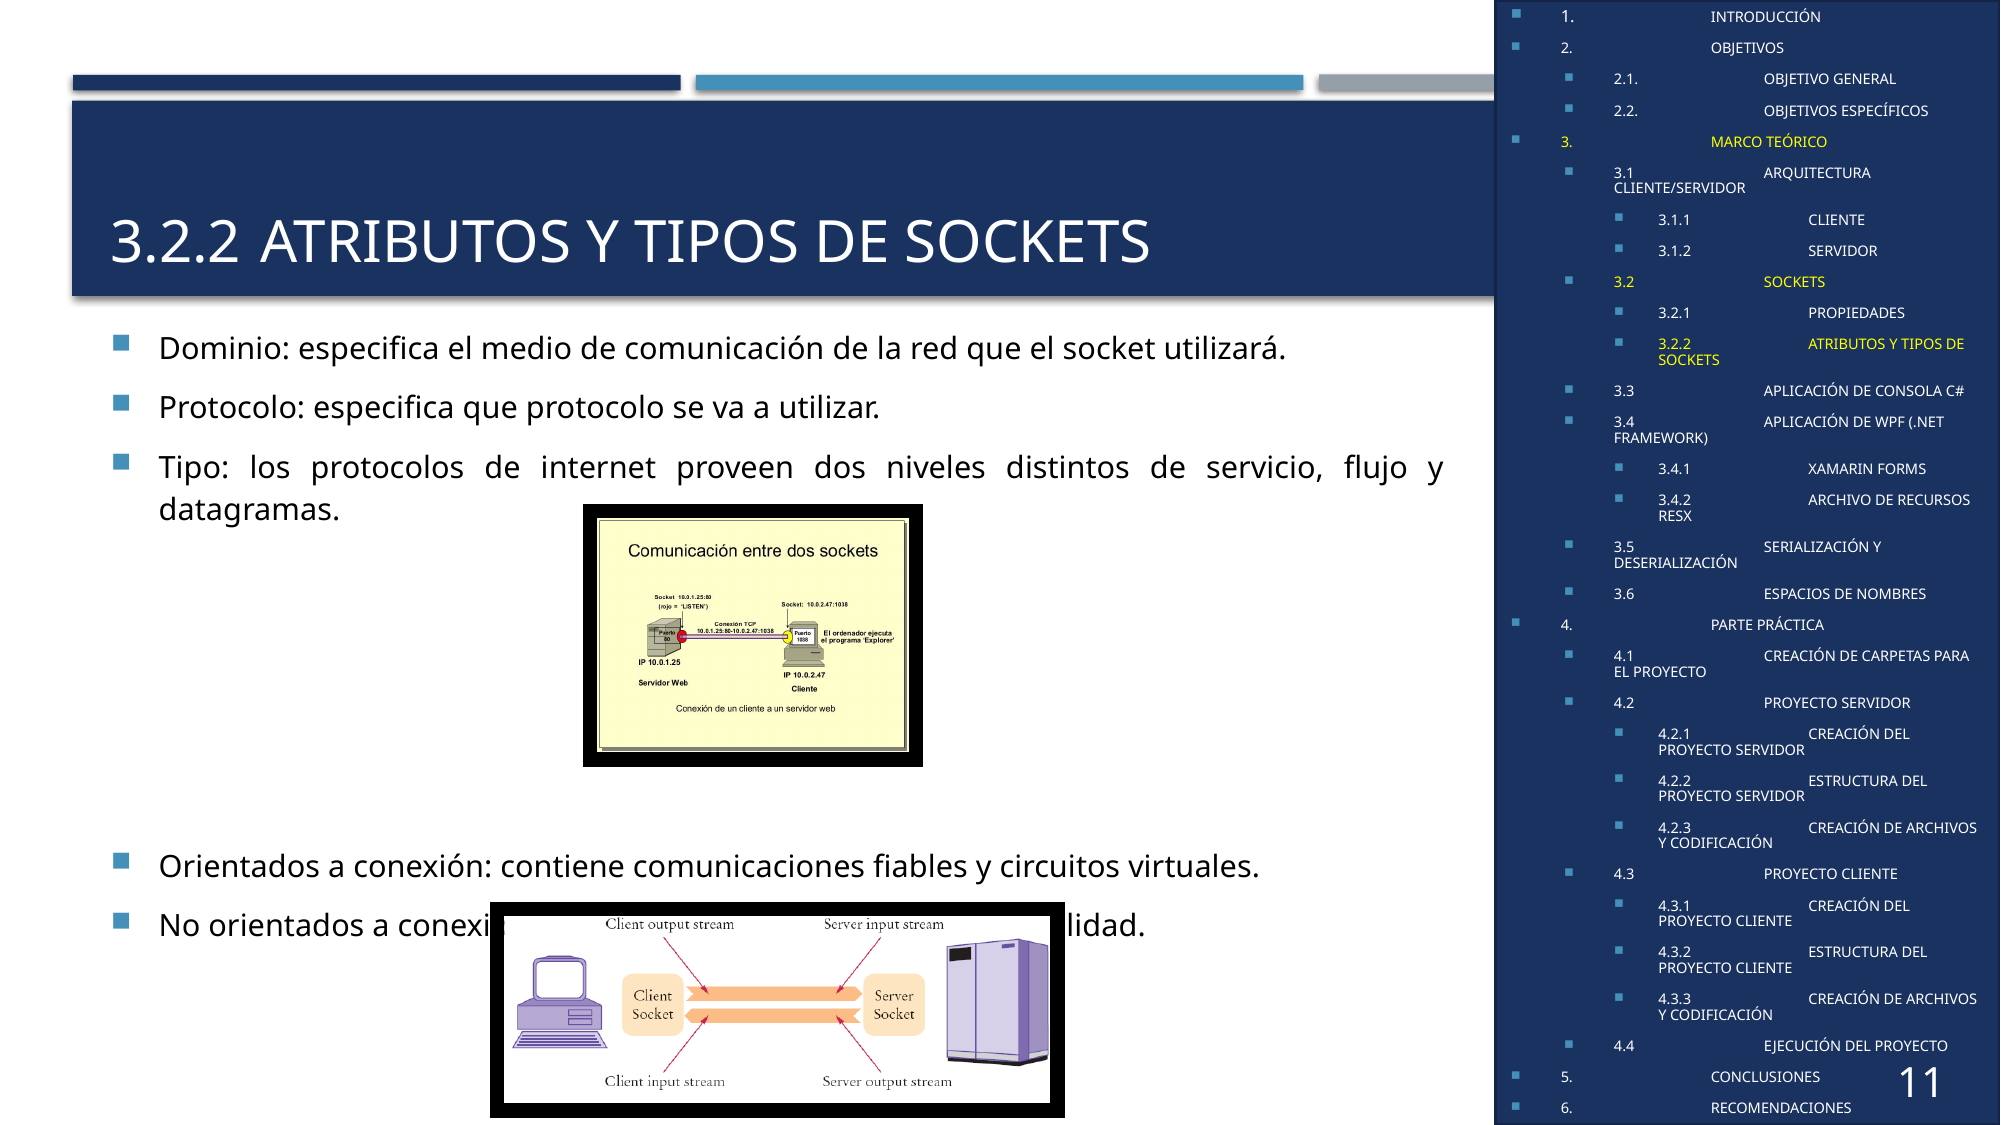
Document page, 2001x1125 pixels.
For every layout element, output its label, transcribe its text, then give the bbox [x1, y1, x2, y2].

picture [503, 915, 1051, 1104]
list Dominio: especifica el medio de comunicación de la red que el socket utilizará. Protocolo: especifica que protocolo se va a utilizar. Tipo: los protocolos de internet proveen dos niveles distintos de servicio, flujo y datagramas. Orientados a conexión: contiene comunicaciones fiables y circuitos virtuales. No orientados a conexión: el programa de aplicación da la fiabilidad. [95, 315, 1460, 955]
text_box 1. INTRODUCCIÓN 2. OBJETIVOS 2.1. OBJETIVO GENERAL 2.2. OBJETIVOS ESPECÍFICOS 3. MARCO TEÓRICO 3.1 ARQUITECTURA CLIENTE/SERVIDOR 3.1.1 CLIENTE 3.1.2 SERVIDOR 3.2 SOCKETS 3.2.1 PROPIEDADES 3.2.2 ATRIBUTOS Y TIPOS DE SOCKETS 3.3 APLICACIÓN DE CONSOLA C# 3.4 APLICACIÓN DE WPF (.NET FRAMEWORK) 3.4.1 XAMARIN FORMS 3.4.2 ARCHIVO DE RECURSOS RESX 3.5 SERIALIZACIÓN Y DESERIALIZACIÓN 3.6 ESPACIOS DE NOMBRES 4. PARTE PRÁCTICA 4.1 CREACIÓN DE CARPETAS PARA EL PROYECTO 4.2 PROYECTO SERVIDOR 4.2.1 CREACIÓN DEL PROYECTO SERVIDOR 4.2.2 ESTRUCTURA DEL PROYECTO SERVIDOR 4.2.3 CREACIÓN DE ARCHIVOS Y CODIFICACIÓN 4.3 PROYECTO CLIENTE 4.3.1 CREACIÓN DEL PROYECTO CLIENTE 4.3.2 ESTRUCTURA DEL PROYECTO CLIENTE 4.3.3 CREACIÓN DE ARCHIVOS Y CODIFICACIÓN 4.4 EJECUCIÓN DEL PROYECTO 5. CONCLUSIONES 6. RECOMENDACIONES [1494, 0, 2000, 1125]
title 3.2.2 ATRIBUTOS Y TIPOS DE SOCKETS [95, 115, 1494, 282]
text_box 11 [1882, 1047, 1989, 1113]
picture [596, 517, 910, 753]
